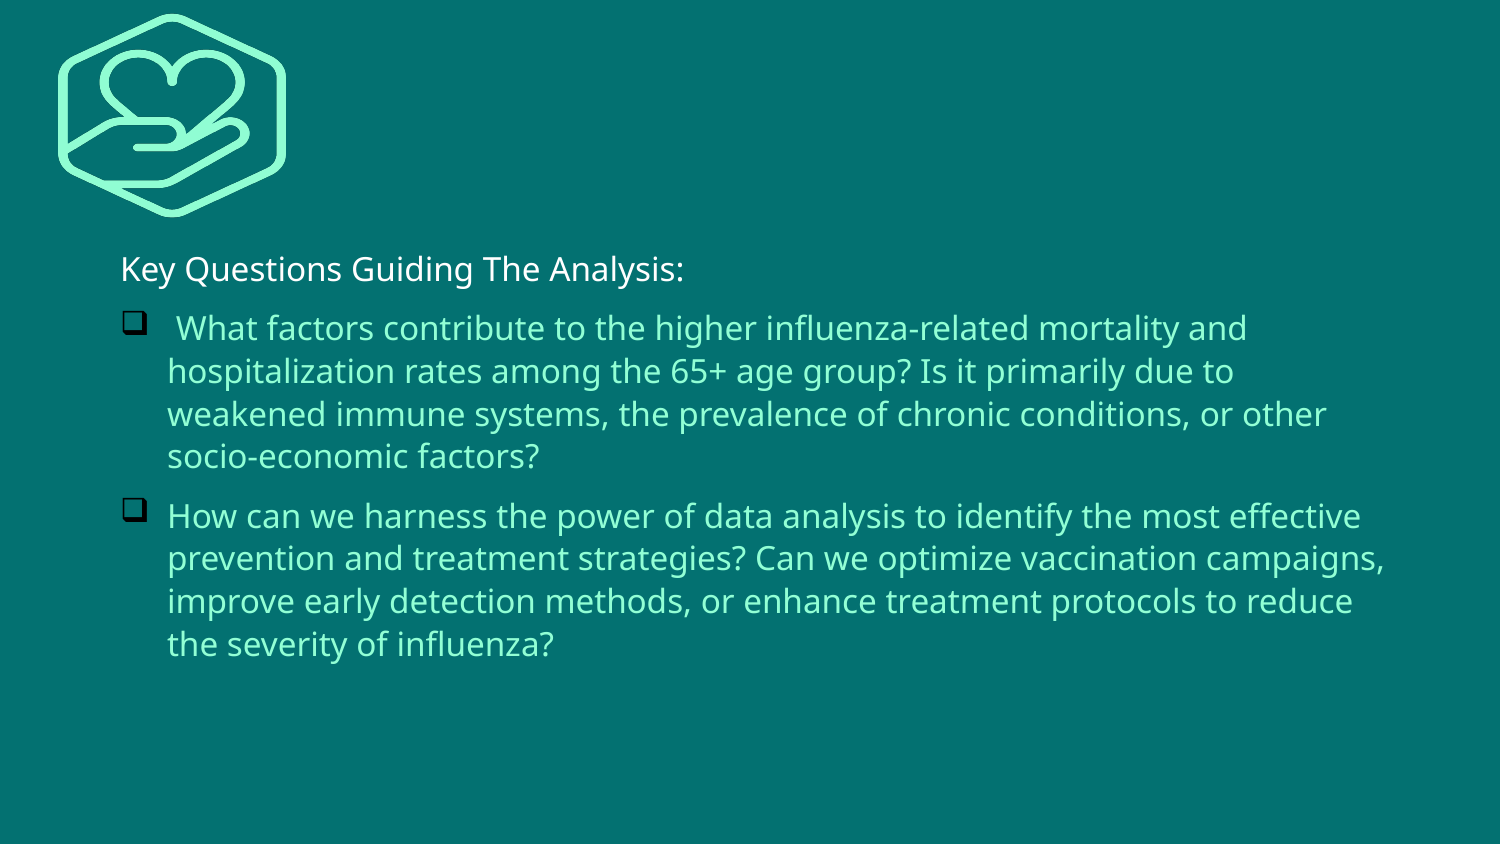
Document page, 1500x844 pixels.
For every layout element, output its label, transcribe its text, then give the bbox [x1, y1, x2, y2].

picture [57, 12, 287, 219]
text_box Key Questions Guiding The Analysis: What factors contribute to the higher influenza-related mortality and hospitalization rates among the 65+ age group? Is it primarily due to weakened immune systems, the prevalence of chronic conditions, or other socio-economic factors? How can we harness the power of data analysis to identify the most effective prevention and treatment strategies? Can we optimize vaccination campaigns, improve early detection methods, or enhance treatment protocols to reduce the severity of influenza? [105, 237, 1418, 671]
